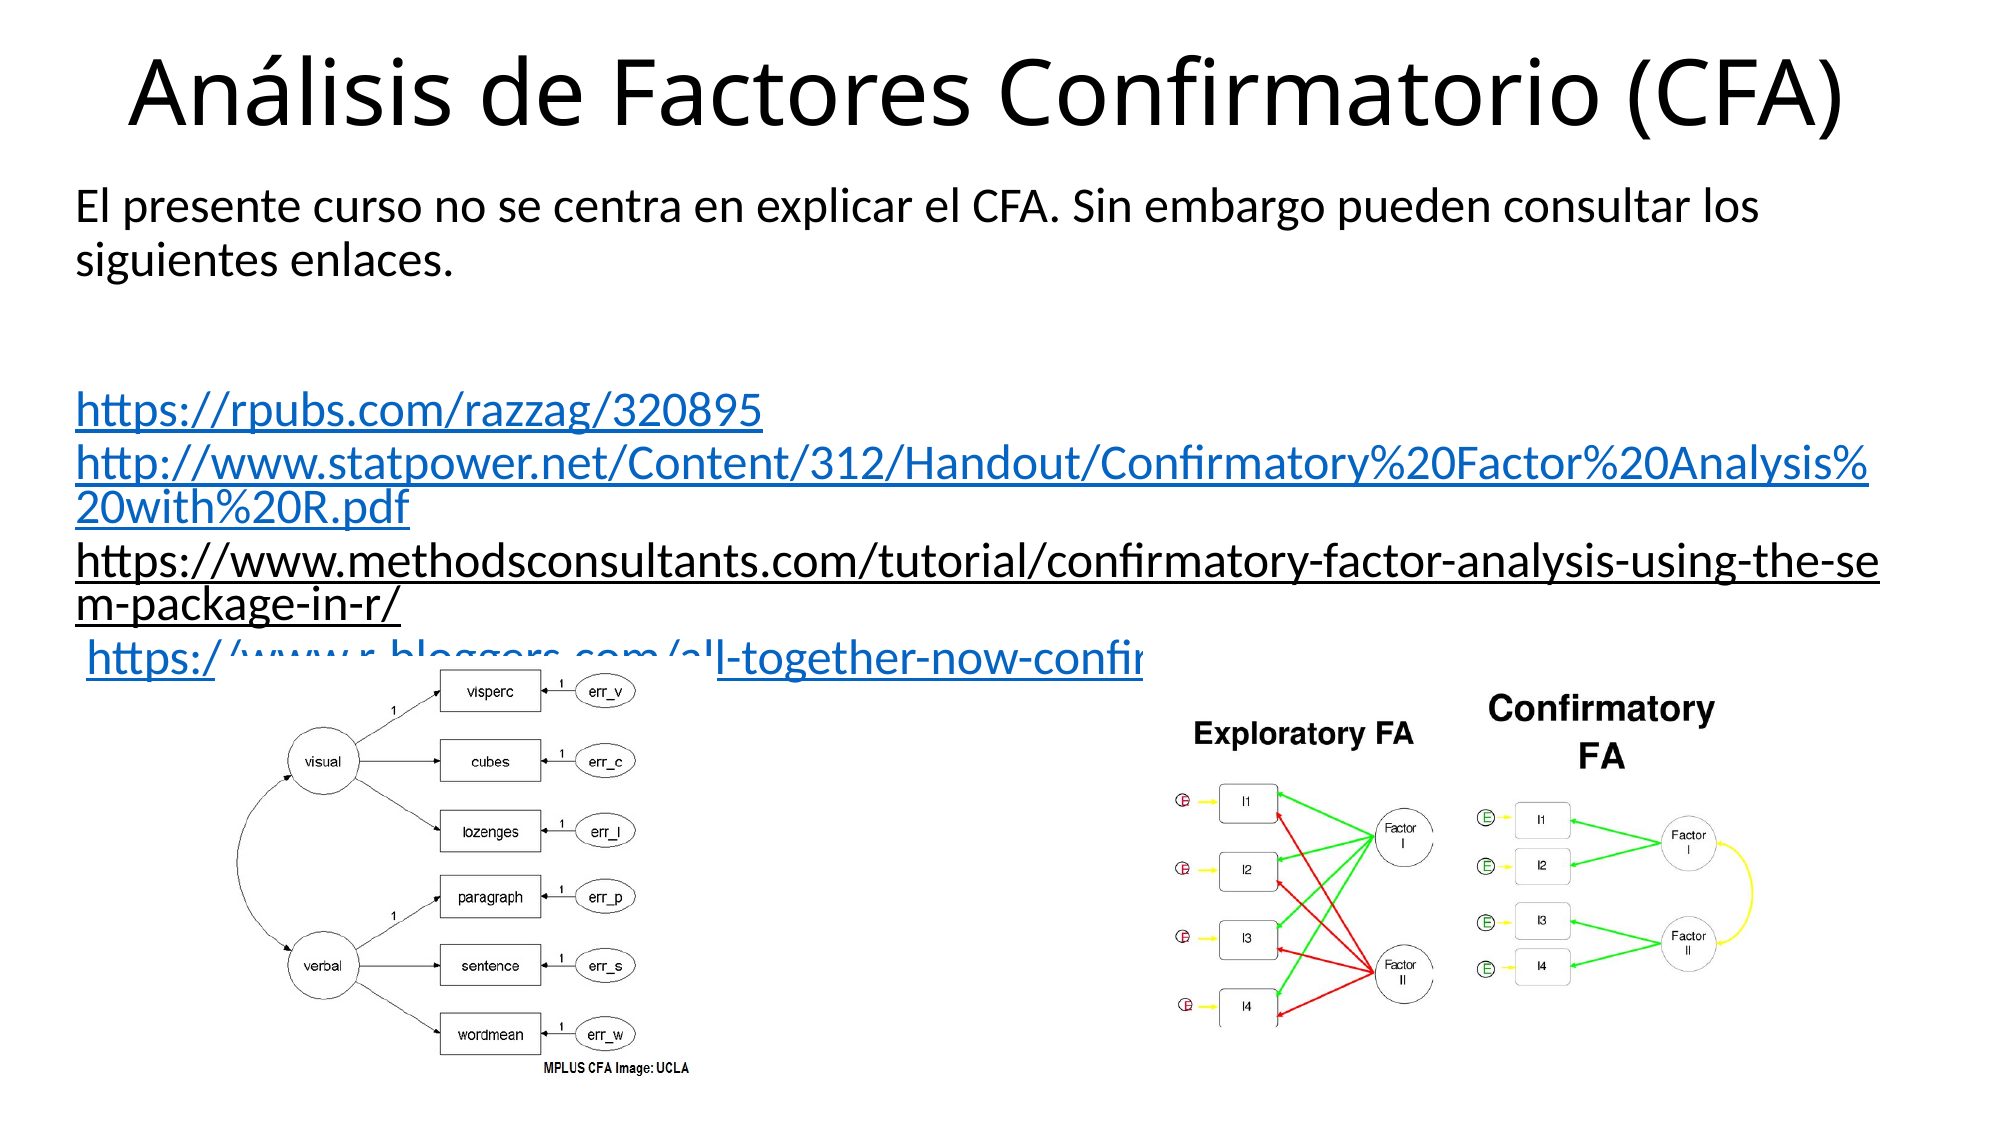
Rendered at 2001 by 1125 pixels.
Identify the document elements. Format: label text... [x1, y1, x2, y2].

picture [215, 656, 717, 1078]
picture [1143, 633, 1766, 1101]
text_box Análisis de Factores Confirmatorio (CFA) [60, 18, 1914, 172]
list El presente curso no se centra en explicar el CFA. Sin embargo pueden consultar los siguientes enlaces. https://rpubs.com/razzag/320895 http://www.statpower.net/Content/312/Handout/Confirmatory%20Factor%20Analysis%20with%20R.pdfhttps://www.methodsconsultants.com/tutorial/confirmatory-factor-analysis-using-the-sem-package-in-r/ https://www.r-bloggers.com/all-together-now-confirmatory-factor-analysis-in-r/ [60, 172, 1904, 657]
